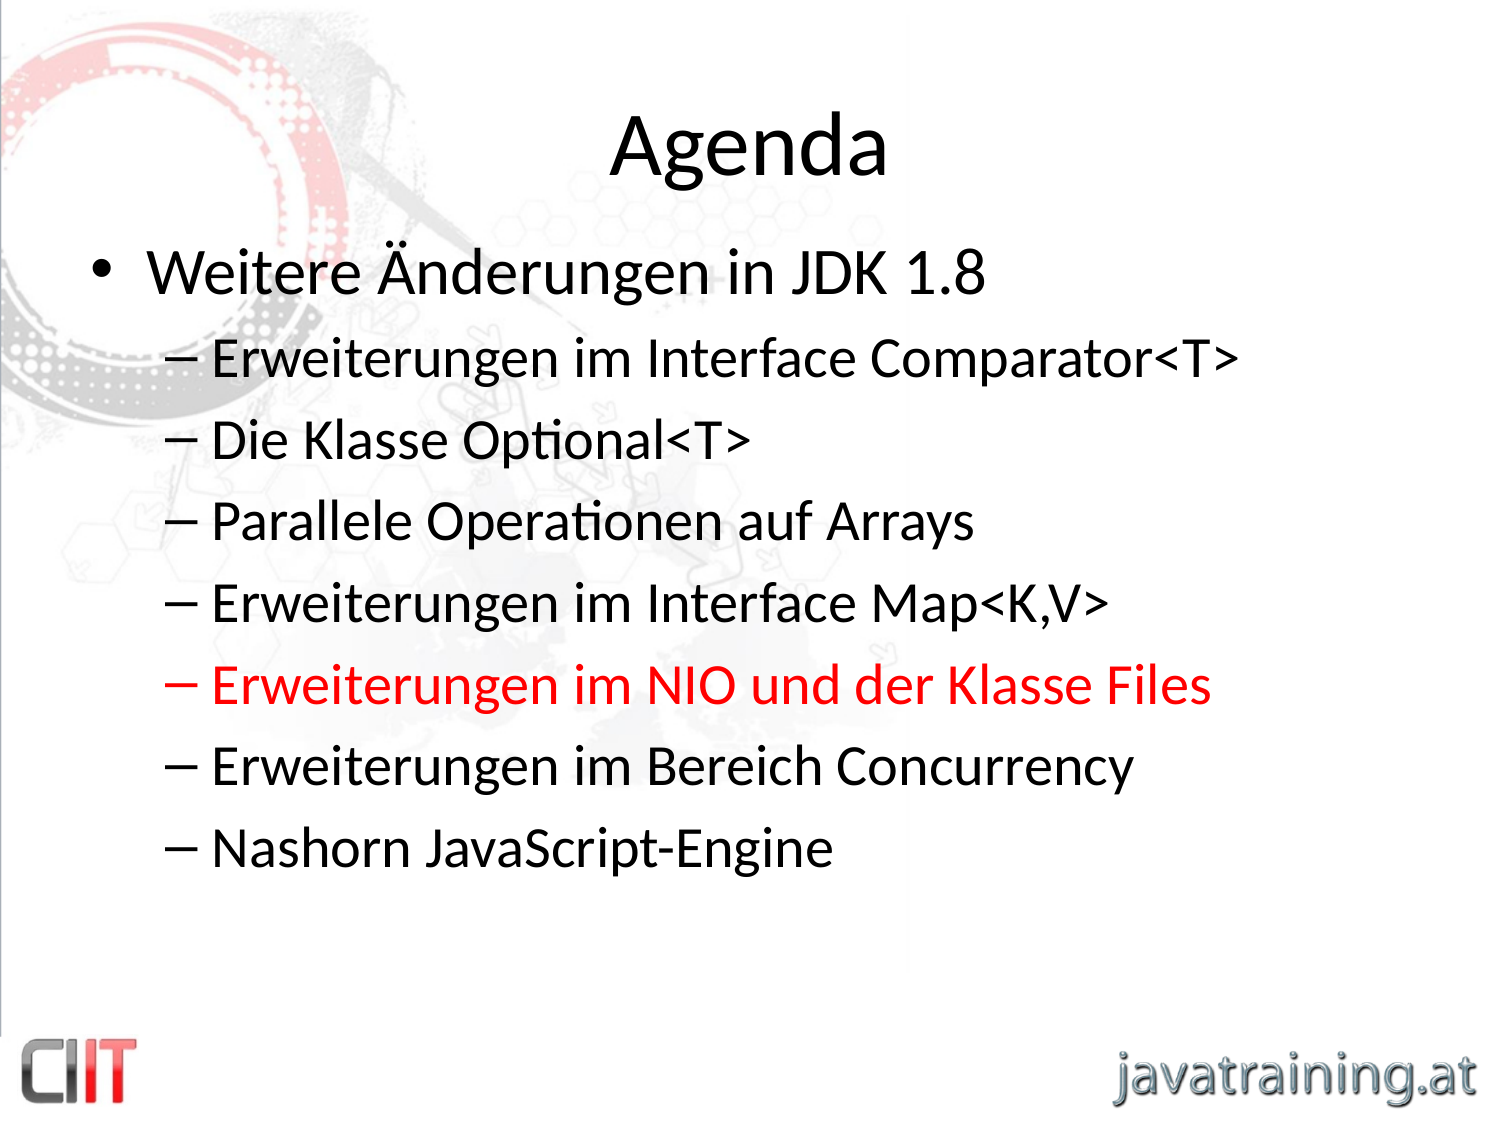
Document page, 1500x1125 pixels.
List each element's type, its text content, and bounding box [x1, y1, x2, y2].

title Agenda [75, 45, 1425, 219]
picture [0, 0, 1500, 1125]
list Weitere Änderungen in JDK 1.8 Erweiterungen im Interface Comparator<T> Die Klasse Optional<T> Parallele Operationen auf Arrays Erweiterungen im Interface Map<K,V> Erweiterungen im NIO und der Klasse Files Erweiterungen im Bereich Concurrency Nashorn JavaScript-Engine [75, 219, 1425, 963]
